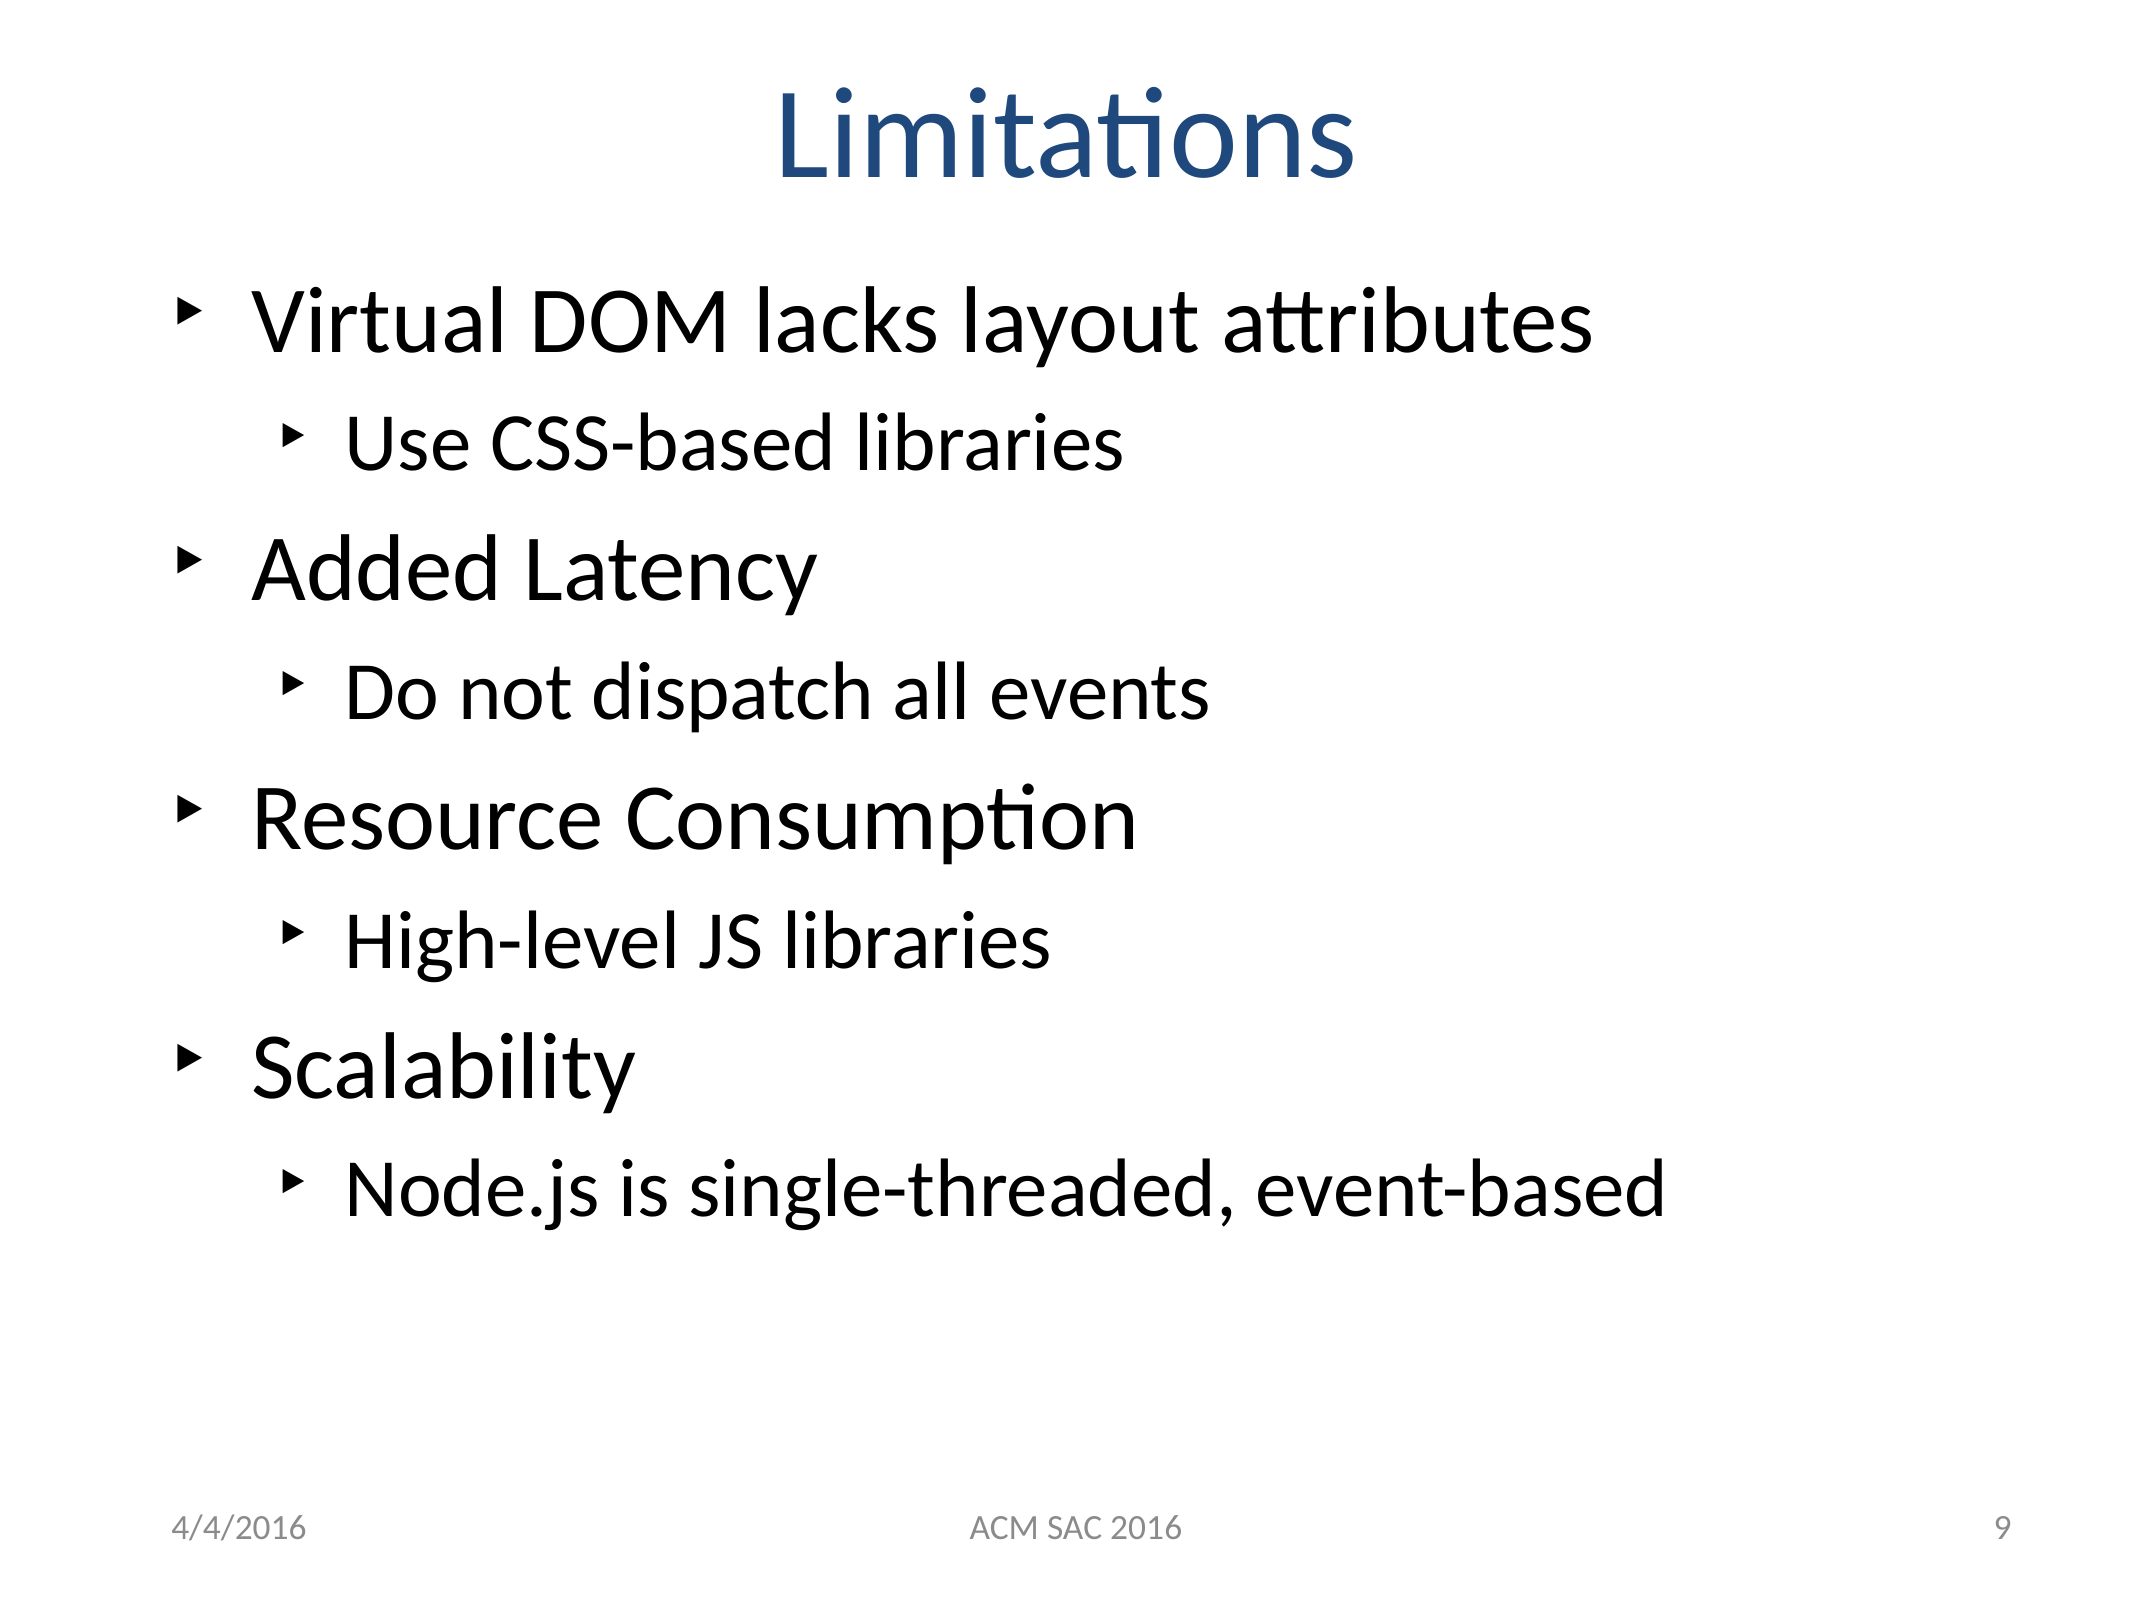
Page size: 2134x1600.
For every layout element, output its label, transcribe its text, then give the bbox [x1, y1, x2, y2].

title Limitations [156, 0, 1978, 249]
list Virtual DOM lacks layout attributes Use CSS-based libraries Added Latency Do not dispatch all events Resource Consumption High-level JS libraries Scalability Node.js is single-threaded, event-based [156, 249, 1978, 1459]
slide_number 9 [1528, 1482, 2027, 1569]
